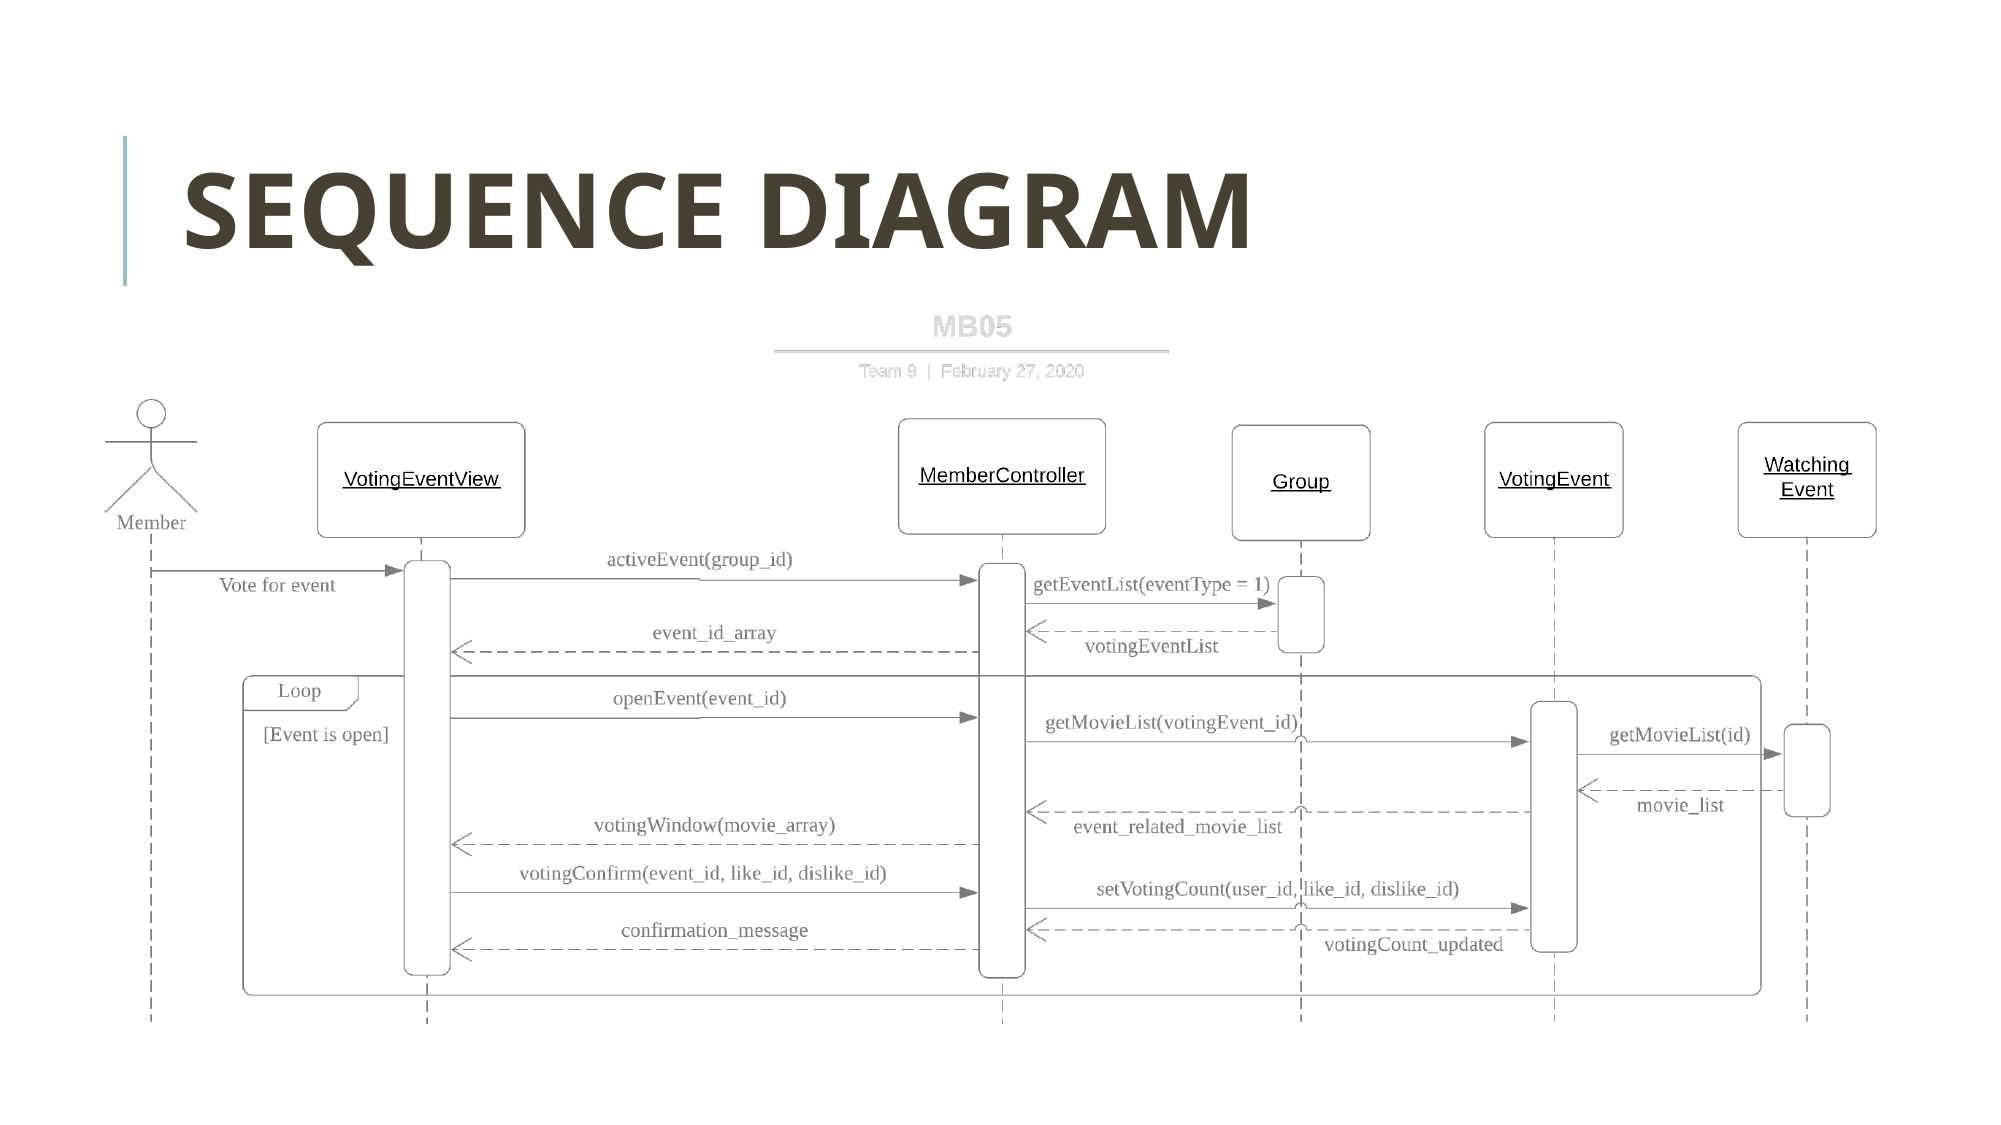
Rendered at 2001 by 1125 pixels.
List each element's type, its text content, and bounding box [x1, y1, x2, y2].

picture [53, 281, 1923, 1069]
title SEQUENCE DIAGRAM [168, 96, 1763, 278]
